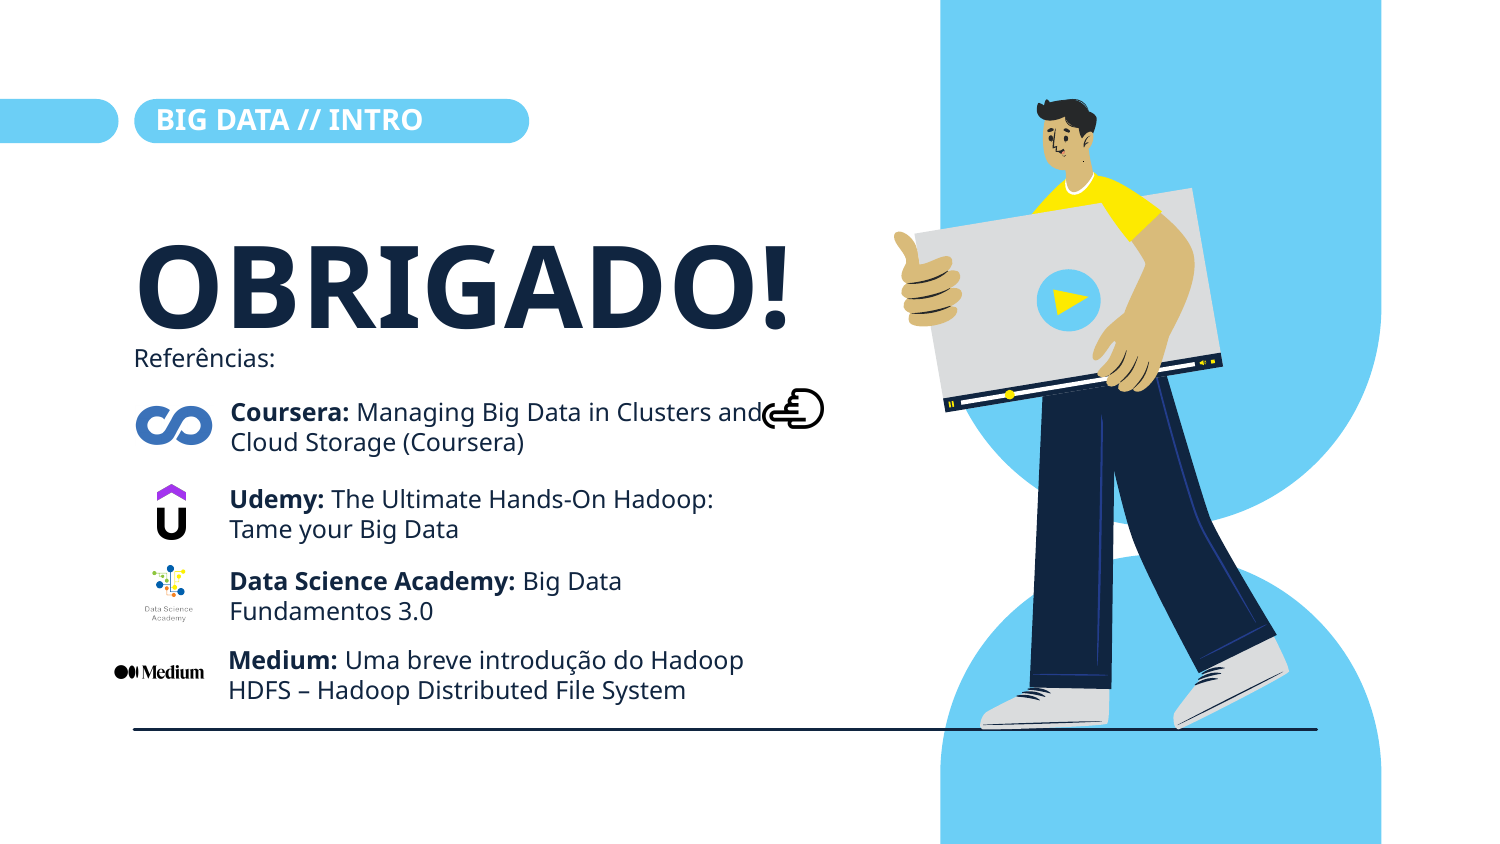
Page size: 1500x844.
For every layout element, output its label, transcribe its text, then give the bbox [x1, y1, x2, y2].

picture [108, 659, 212, 686]
picture [134, 557, 206, 629]
subtitle Referências: [118, 333, 748, 382]
text_box Data Science Academy: Big Data Fundamentos 3.0 [214, 570, 790, 622]
picture [762, 377, 825, 440]
text_box Udemy: The Ultimate Hands-On Hadoop: Tame your Big Data [214, 488, 790, 540]
text_box Medium: Uma breve introdução do Hadoop HDFS – Hadoop Distributed File System [213, 648, 789, 700]
text_box Coursera: Managing Big Data in Clusters and Cloud Storage (Coursera) [215, 400, 789, 452]
text_box BIG DATA // INTRO [134, 98, 530, 144]
text_box OBRIGADO! [118, 216, 848, 376]
picture [135, 405, 214, 446]
text_box [0, 98, 119, 144]
picture [156, 484, 186, 540]
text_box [893, 98, 1290, 730]
